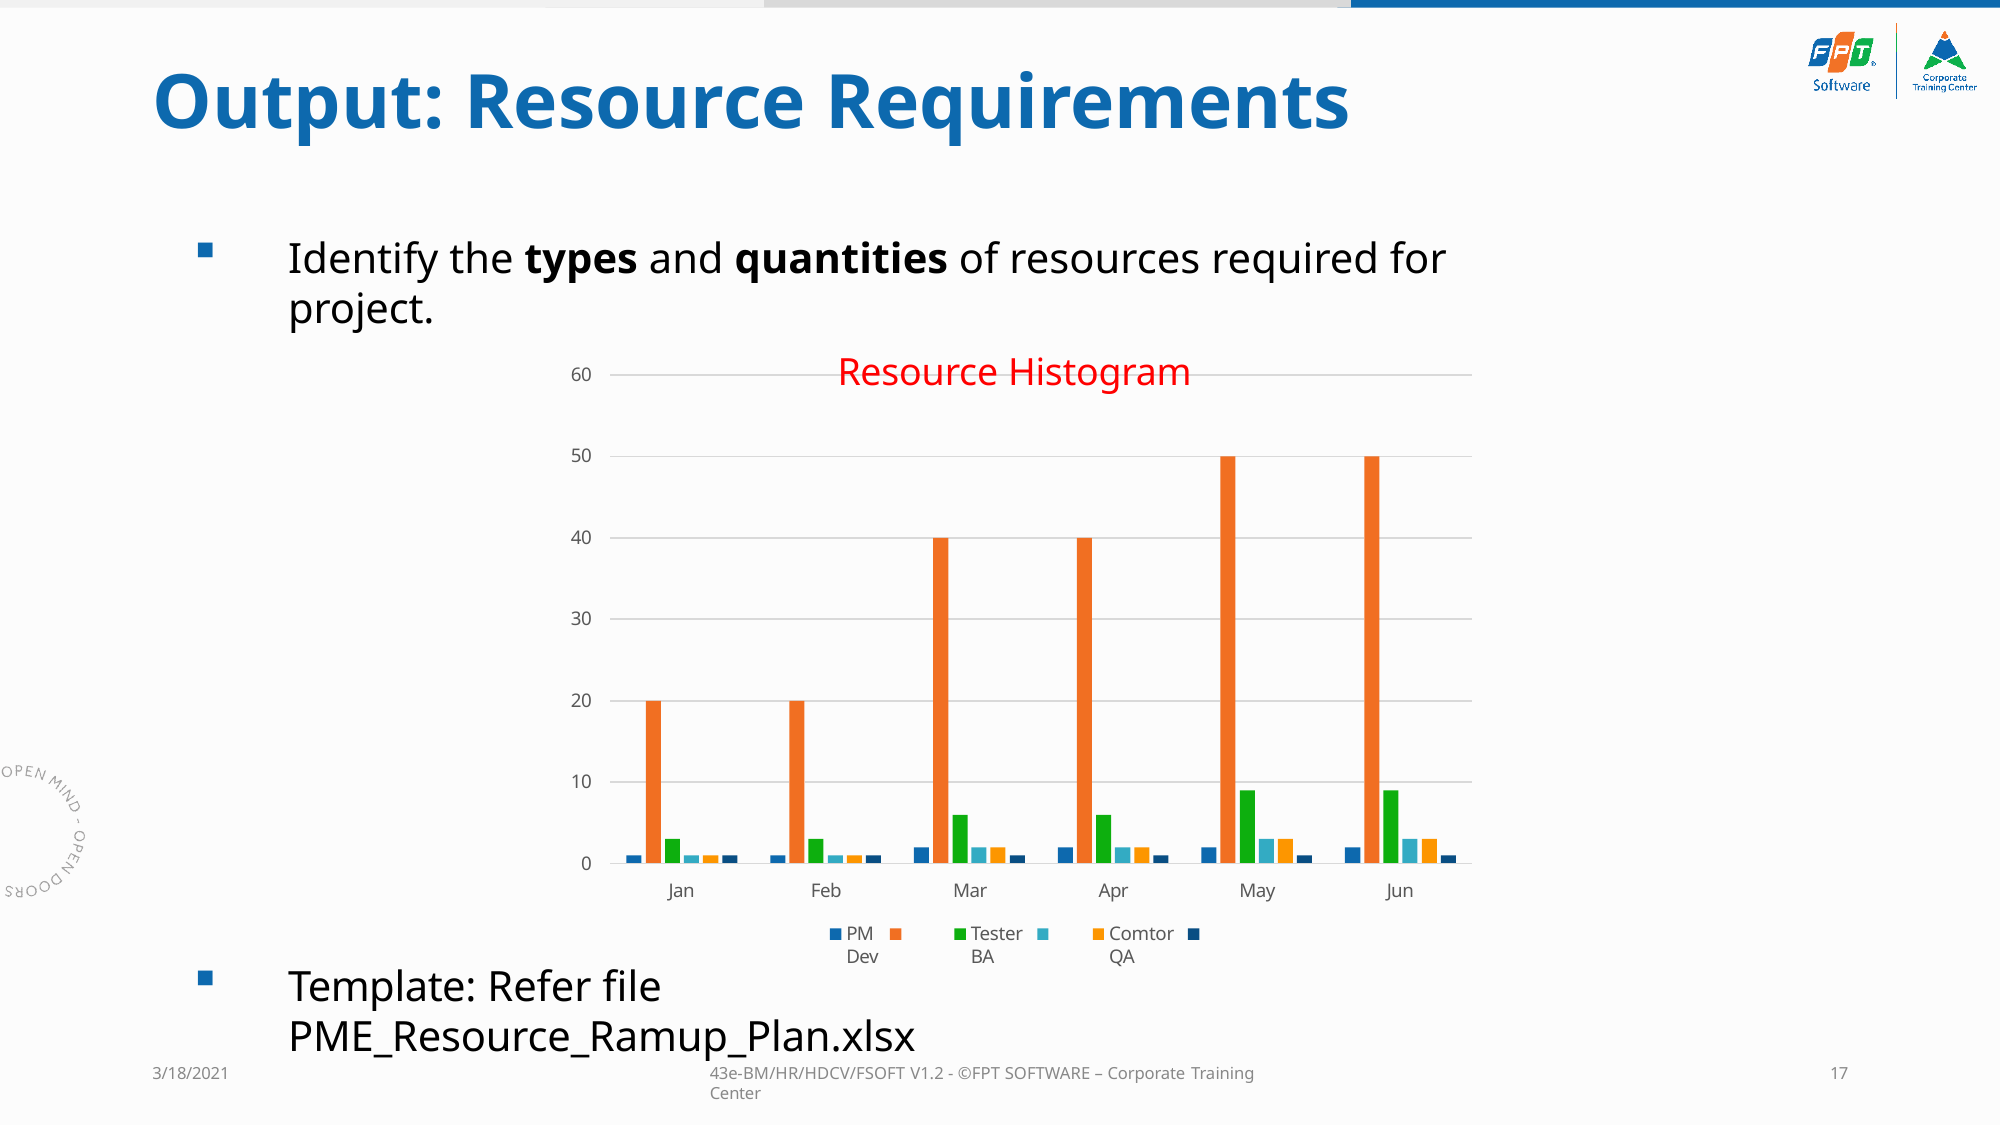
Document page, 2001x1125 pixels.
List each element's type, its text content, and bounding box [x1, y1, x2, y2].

text_box Feb [808, 876, 844, 902]
text_box Template: Refer file PME_Resource_Ramup_Plan.xlsx [192, 957, 1233, 1060]
text_box Identify the types and quantities of resources required for project. Resource Histogram [192, 212, 1518, 394]
text_box [1092, 928, 1096, 940]
text_box 50 [568, 441, 593, 467]
text_box Apr Comtor QA [1096, 876, 1233, 967]
title Output: Resource Requirements [150, 51, 1762, 242]
picture [1808, 23, 1977, 99]
picture [0, 740, 110, 917]
slide_number 43e-BM/HR/HDCV/FSOFT V1.2 - ©FPT SOFTWARE – Corporate Training Center [707, 1059, 1294, 1125]
text_box 40 [568, 523, 593, 548]
footer 3/18/2021 [150, 1059, 231, 1125]
text_box 10 [568, 767, 593, 793]
text_box 0 [578, 848, 594, 874]
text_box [609, 455, 1473, 865]
slide_number 17 [1823, 1059, 1857, 1125]
text_box [829, 928, 842, 940]
text_box Jan [666, 876, 698, 902]
text_box 20 [568, 685, 593, 711]
text_box May [1237, 876, 1278, 902]
text_box Jun [1384, 876, 1418, 902]
text_box PM Dev [844, 919, 941, 967]
text_box 30 [568, 604, 593, 630]
text_box Mar Tester BA [951, 876, 1080, 967]
